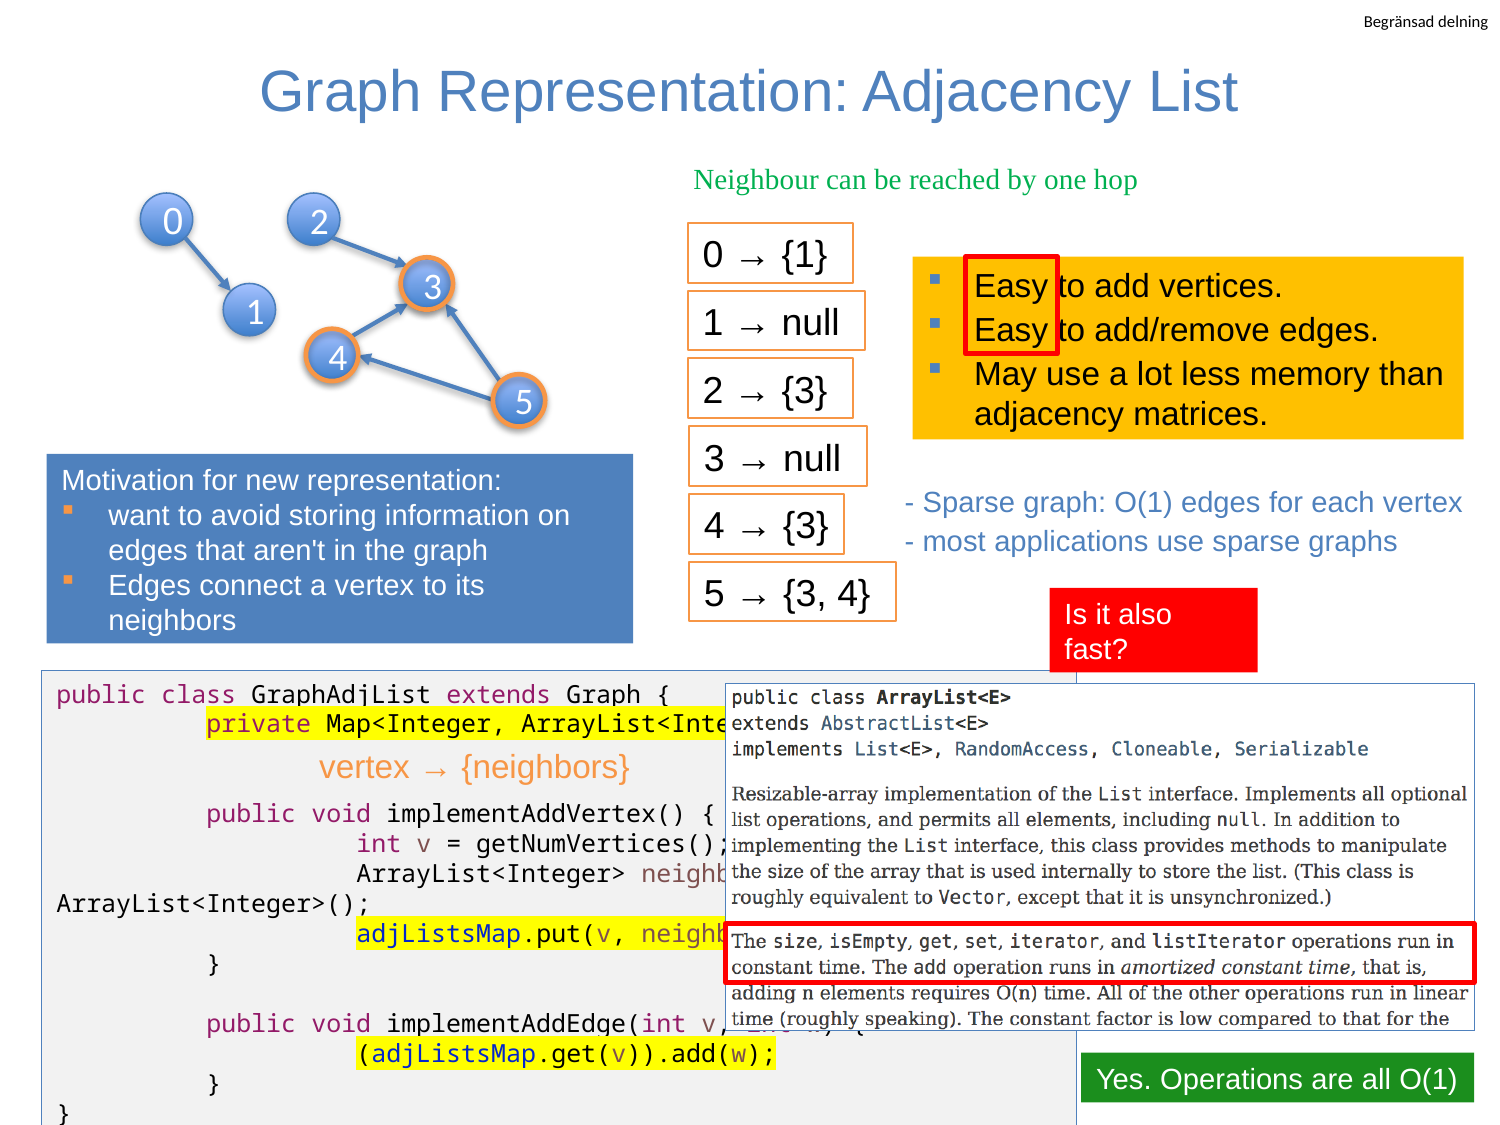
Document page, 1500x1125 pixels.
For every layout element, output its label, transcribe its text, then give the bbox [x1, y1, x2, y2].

text_box 3 → null [689, 426, 867, 486]
text_box Is it also fast? [1049, 587, 1258, 673]
text_box 5 → {3, 4} [689, 561, 897, 622]
text_box 2 → {3} [687, 358, 853, 419]
picture [725, 683, 1475, 1031]
text_box 4 → {3} [689, 493, 844, 554]
text_box 1 → null [687, 290, 866, 351]
text_box [963, 255, 1059, 356]
text_box Yes. Operations are all O(1) [1081, 1052, 1475, 1103]
text_box - Sparse graph: O(1) edges for each vertex - most applications use sparse graphs [889, 475, 1479, 565]
text_box public class GraphAdjList extends Graph { private Map<Integer, ArrayList<Integer>> adjListsMap; public void implementAddVertex() { int v = getNumVertices(); ArrayList<Integer> neighbors = new ArrayList<Integer>(); adjListsMap.put(v, neighbors); } public void implementAddEdge(int v, int w) { (adjListsMap.get(v)).add(w); } } [41, 670, 1077, 1125]
text_box vertex → {neighbors} [304, 737, 655, 793]
text_box Easy to add vertices. Easy to add/remove edges. May use a lot less memory than adjacency matrices. [912, 256, 1464, 440]
text_box Motivation for new representation: want to avoid storing information on edges that aren't in the graph Edges connect a vertex to its neighbors [46, 453, 634, 644]
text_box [140, 192, 545, 426]
text_box 0 → {1} [687, 222, 853, 283]
title Graph Representation: Adjacency List [75, 0, 1425, 182]
text_box Neighbour can be reached by one hop [678, 152, 1154, 203]
